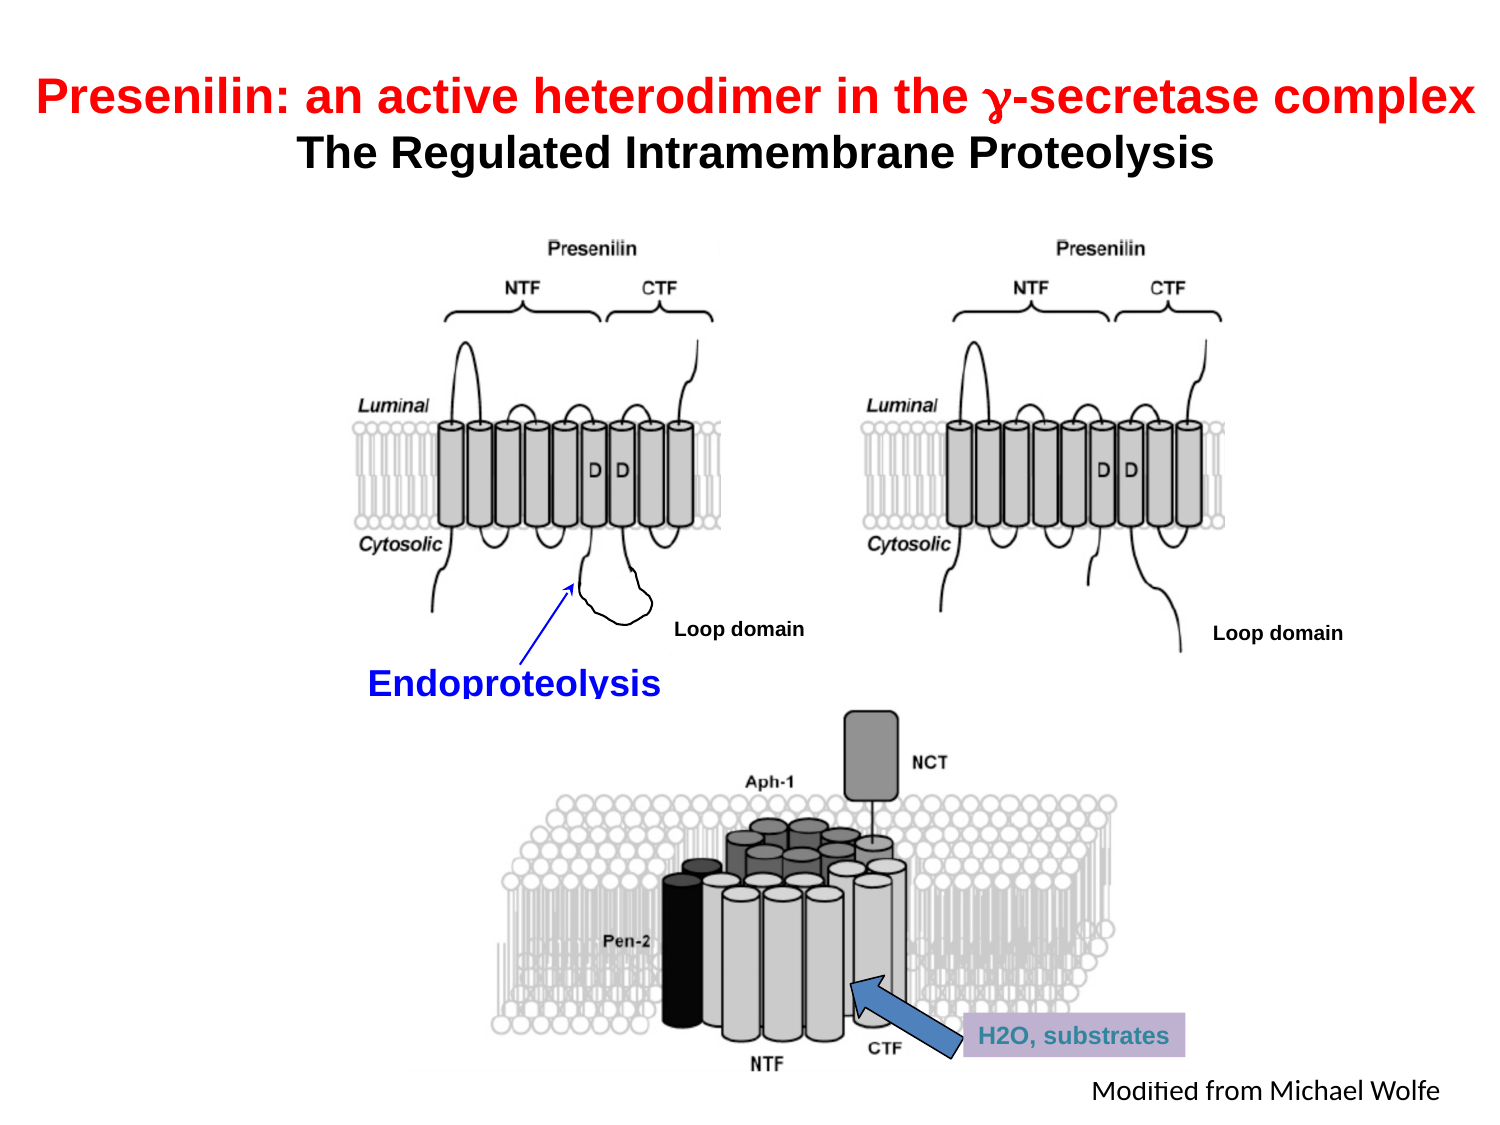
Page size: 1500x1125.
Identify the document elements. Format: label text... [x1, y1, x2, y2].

text_box Modified from Michael Wolfe [1076, 1063, 1456, 1114]
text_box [841, 990, 1187, 1059]
picture [387, 699, 1197, 1082]
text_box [312, 224, 822, 665]
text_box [383, 583, 646, 702]
text_box Presenilin: an active heterodimer in the g-secretase complex The Regulated Intramembrane Proteolysis [20, 55, 1491, 246]
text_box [816, 227, 1360, 679]
